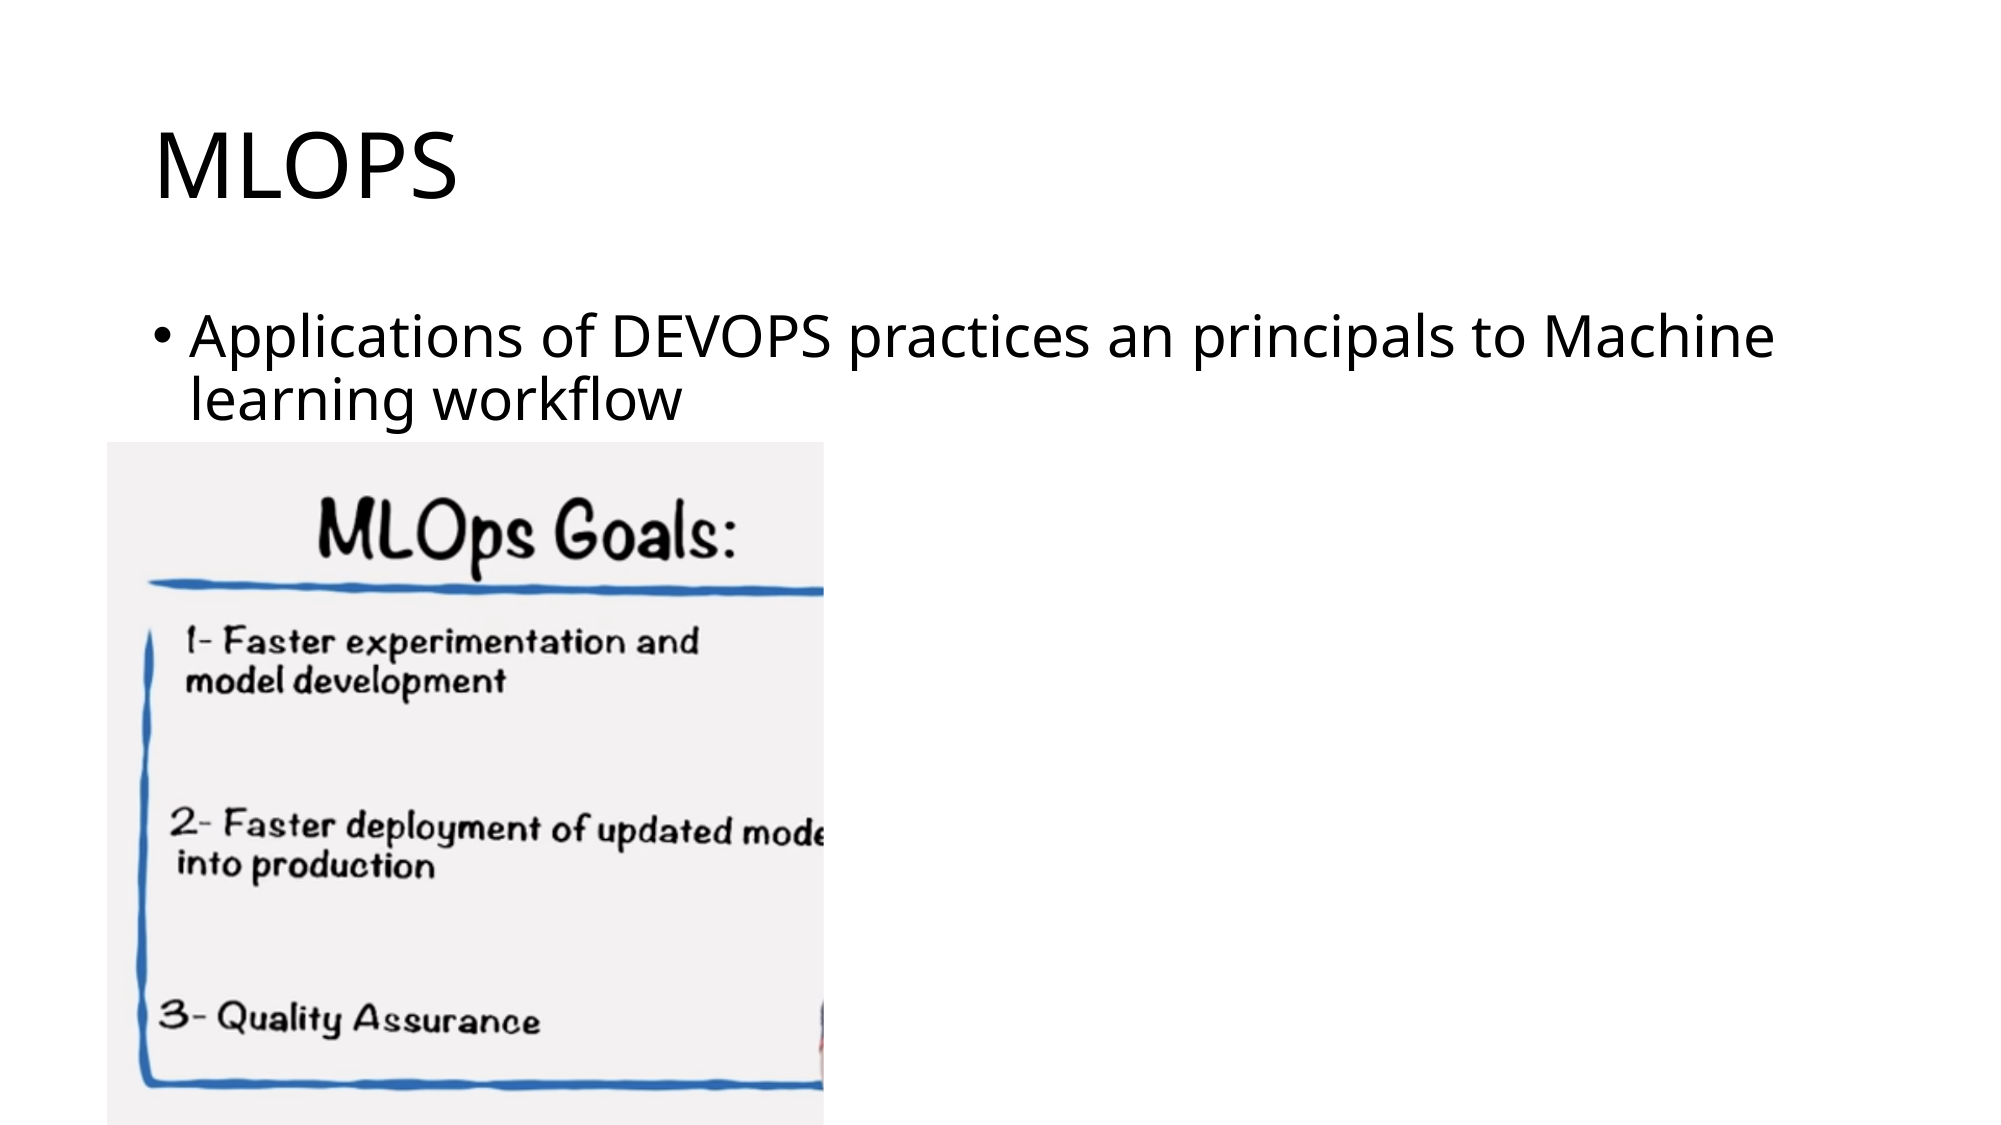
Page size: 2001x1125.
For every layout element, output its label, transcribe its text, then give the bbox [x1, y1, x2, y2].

picture [106, 441, 629, 1125]
list Applications of DEVOPS practices an principals to Machine learning workflow [137, 299, 629, 441]
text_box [629, 0, 1979, 1125]
title MLOPS [137, 59, 629, 278]
